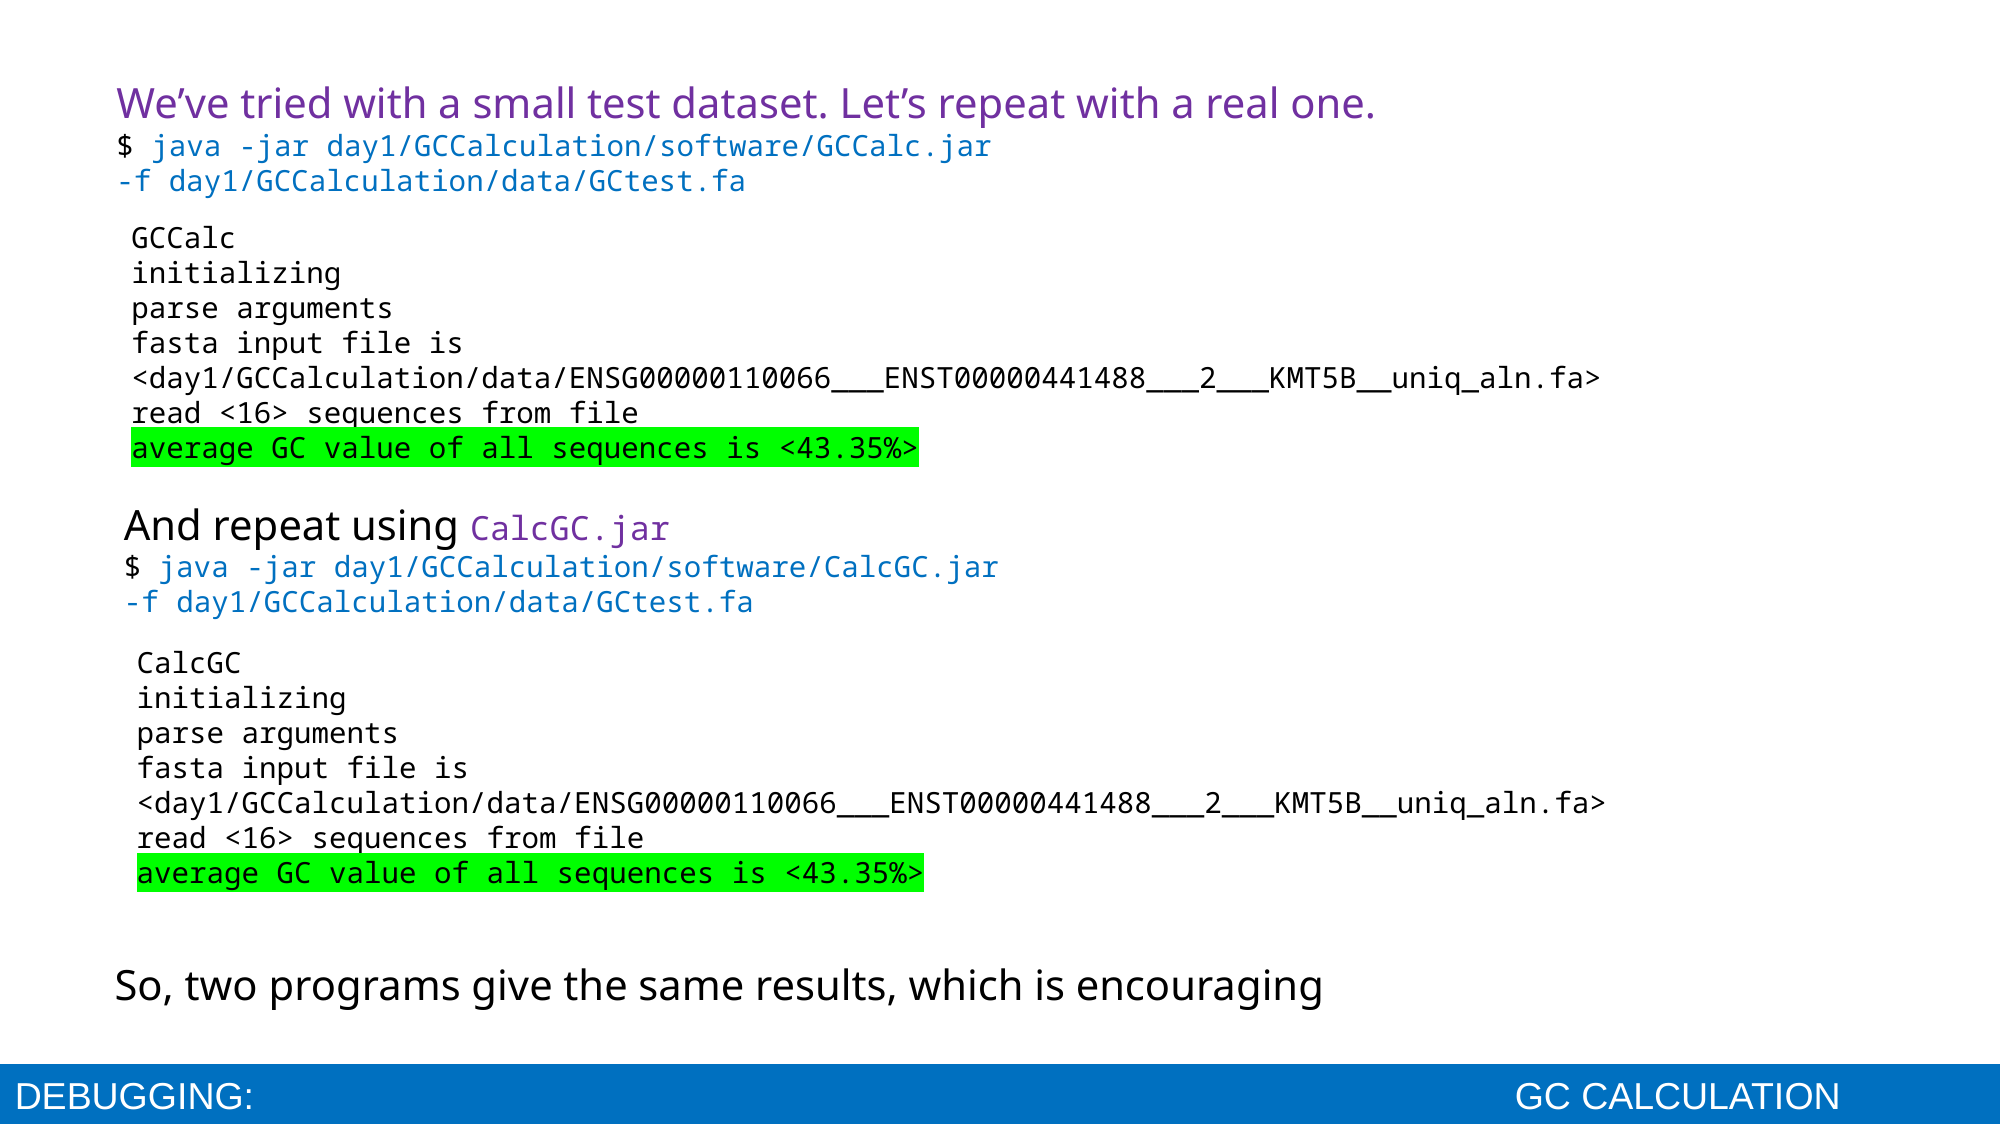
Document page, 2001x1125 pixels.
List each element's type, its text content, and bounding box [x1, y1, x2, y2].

text_box CalcGC initializing parse arguments fasta input file is <day1/GCCalculation/data/ENSG00000110066___ENST00000441488___2___KMT5B__uniq_aln.fa> read <16> sequences from file average GC value of all sequences is <43.35%> [121, 637, 1679, 897]
text_box And repeat using CalcGC.jar $ java -jar day1/GCCalculation/software/CalcGC.jar -f day1/GCCalculation/data/GCtest.fa [108, 491, 1820, 626]
text_box So, two programs give the same results, which is encouraging [99, 951, 1811, 1017]
text_box GCCalc initializing parse arguments fasta input file is <day1/GCCalculation/data/ENSG00000110066___ENST00000441488___2___KMT5B__uniq_aln.fa> read <16> sequences from file average GC value of all sequences is <43.35%> [116, 212, 1674, 472]
text_box DEBUGGING: GC CALCULATION [0, 1064, 2000, 1124]
text_box We’ve tried with a small test dataset. Let’s repeat with a real one. $ java -jar day1/GCCalculation/software/GCCalc.jar -f day1/GCCalculation/data/GCtest.fa [101, 69, 1813, 205]
